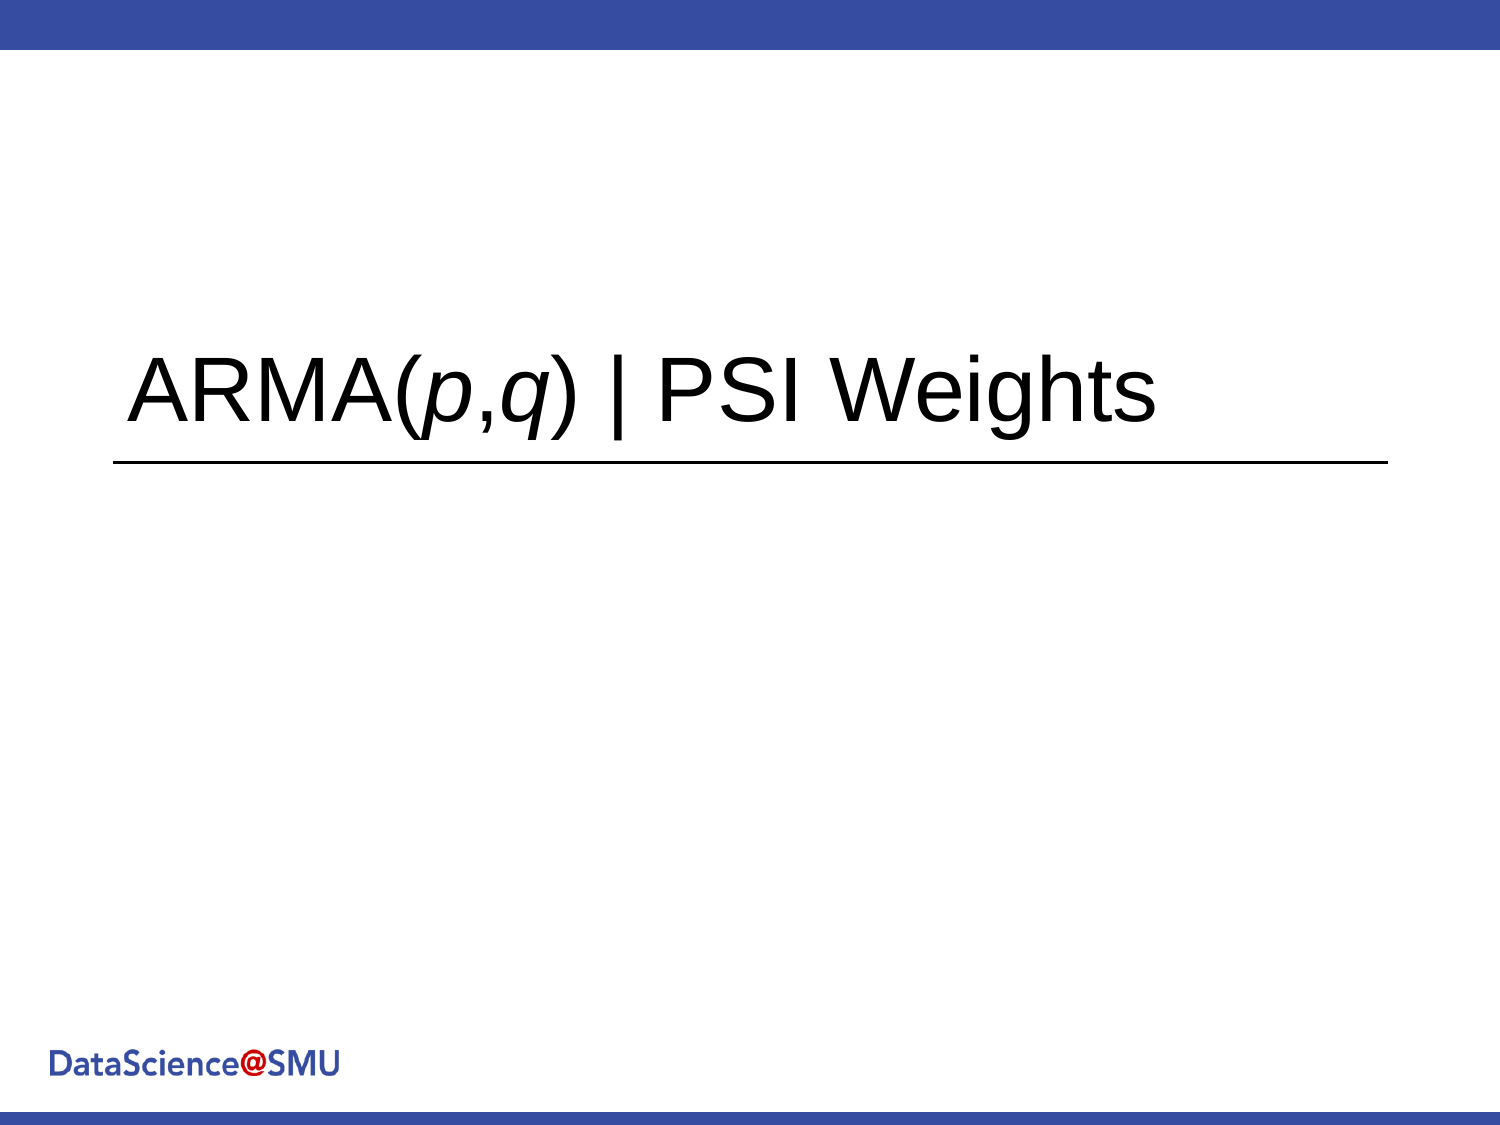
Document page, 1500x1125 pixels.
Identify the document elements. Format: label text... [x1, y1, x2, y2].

title ARMA(p,q) | PSI Weights [112, 299, 1388, 448]
picture [50, 1049, 339, 1076]
